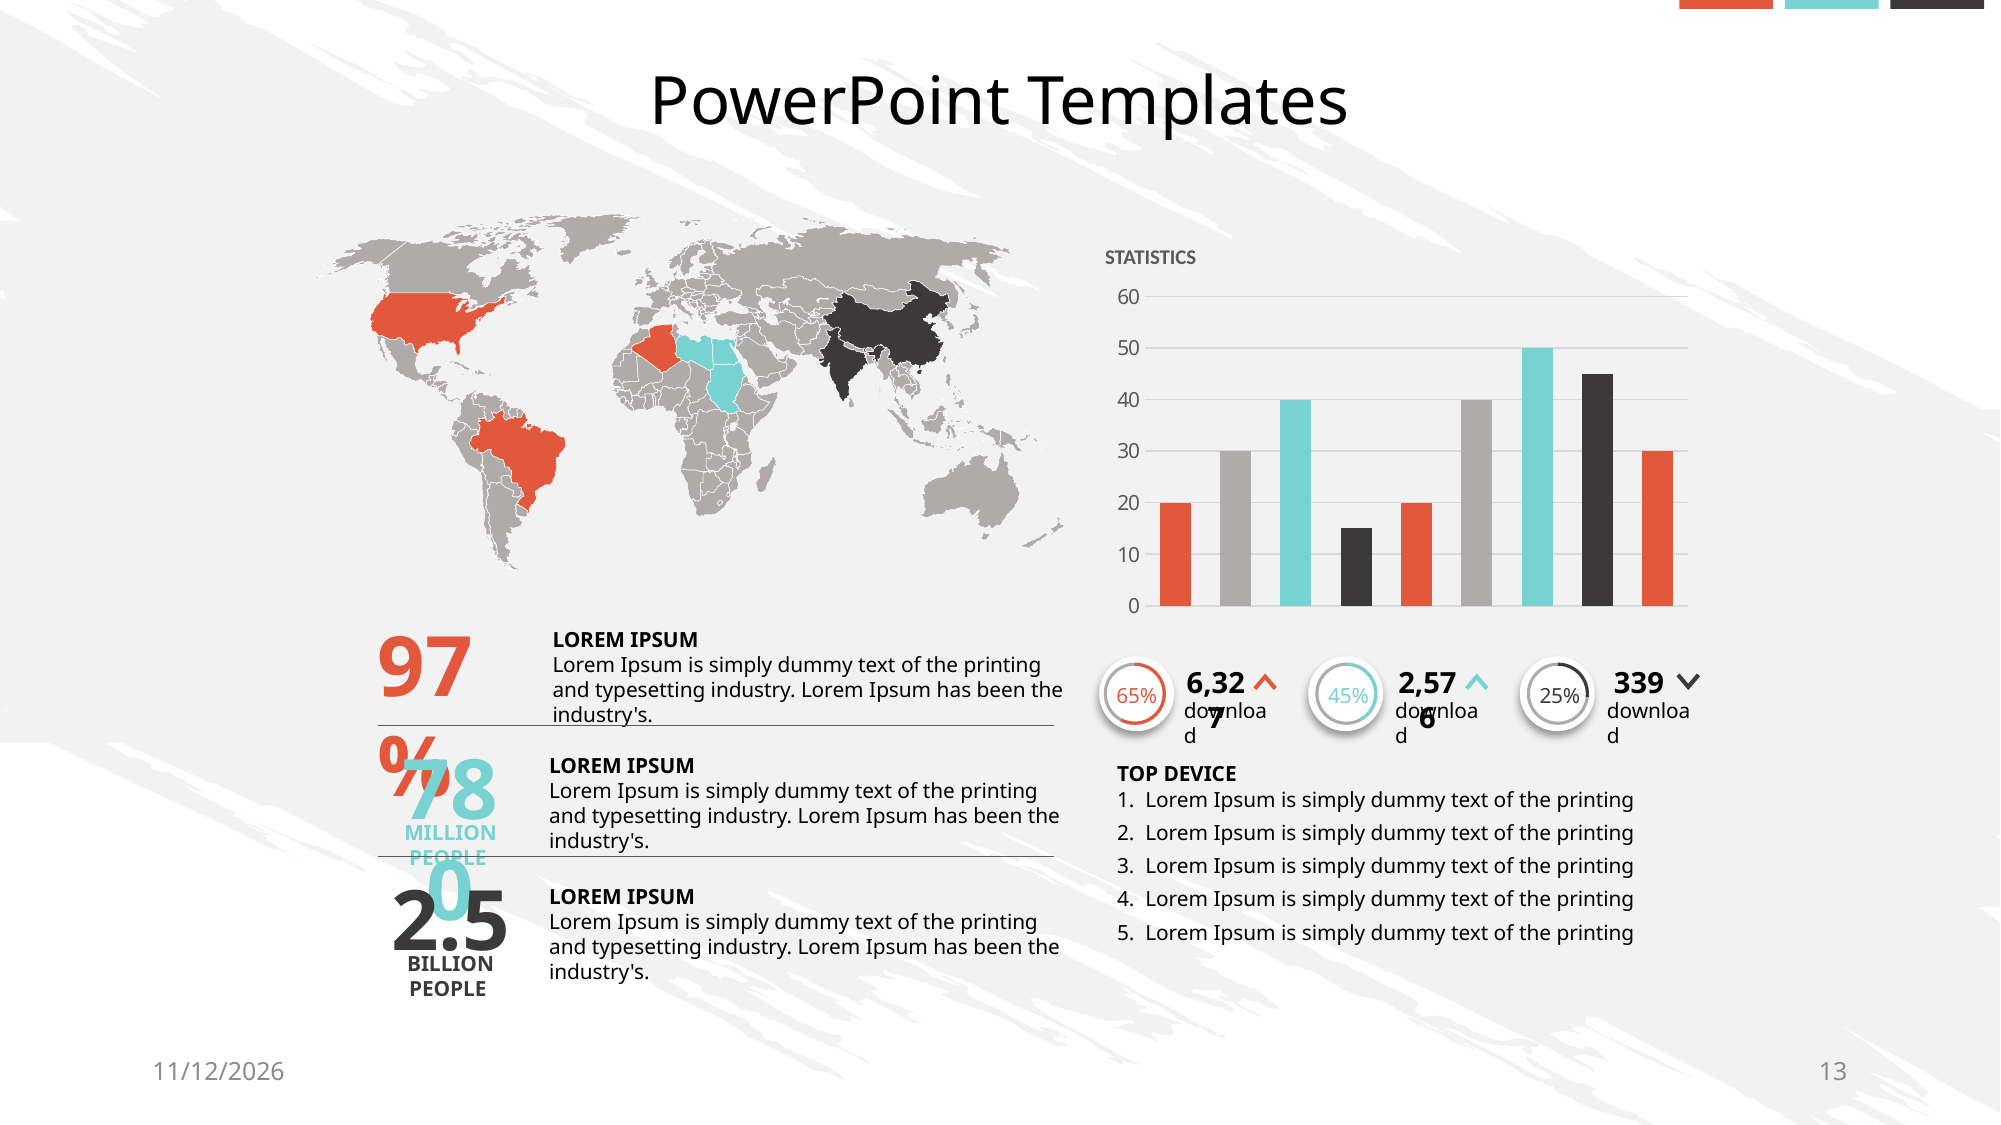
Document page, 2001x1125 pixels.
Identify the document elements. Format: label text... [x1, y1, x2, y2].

text_box [1112, 655, 1161, 664]
text_box [1321, 655, 1370, 664]
list PowerPoint Templates [458, 59, 1542, 148]
text_box [1112, 724, 1161, 733]
text_box [1321, 724, 1370, 733]
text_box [1316, 664, 1376, 724]
text_box [1307, 669, 1316, 719]
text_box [299, 213, 1066, 572]
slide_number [137, 1042, 588, 1103]
text_box [1376, 670, 1385, 718]
text_box [1588, 670, 1596, 717]
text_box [1601, 664, 1700, 724]
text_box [1178, 664, 1277, 724]
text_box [1390, 664, 1489, 724]
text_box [1528, 664, 1588, 724]
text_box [1105, 664, 1165, 724]
text_box [1165, 667, 1176, 720]
text_box [1098, 671, 1105, 716]
text_box [1532, 655, 1582, 664]
slide_number 13 [1412, 1042, 1863, 1103]
text_box [1533, 724, 1581, 733]
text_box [377, 613, 1066, 976]
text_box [1105, 243, 1700, 627]
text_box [1117, 760, 1698, 947]
text_box [1518, 668, 1528, 719]
